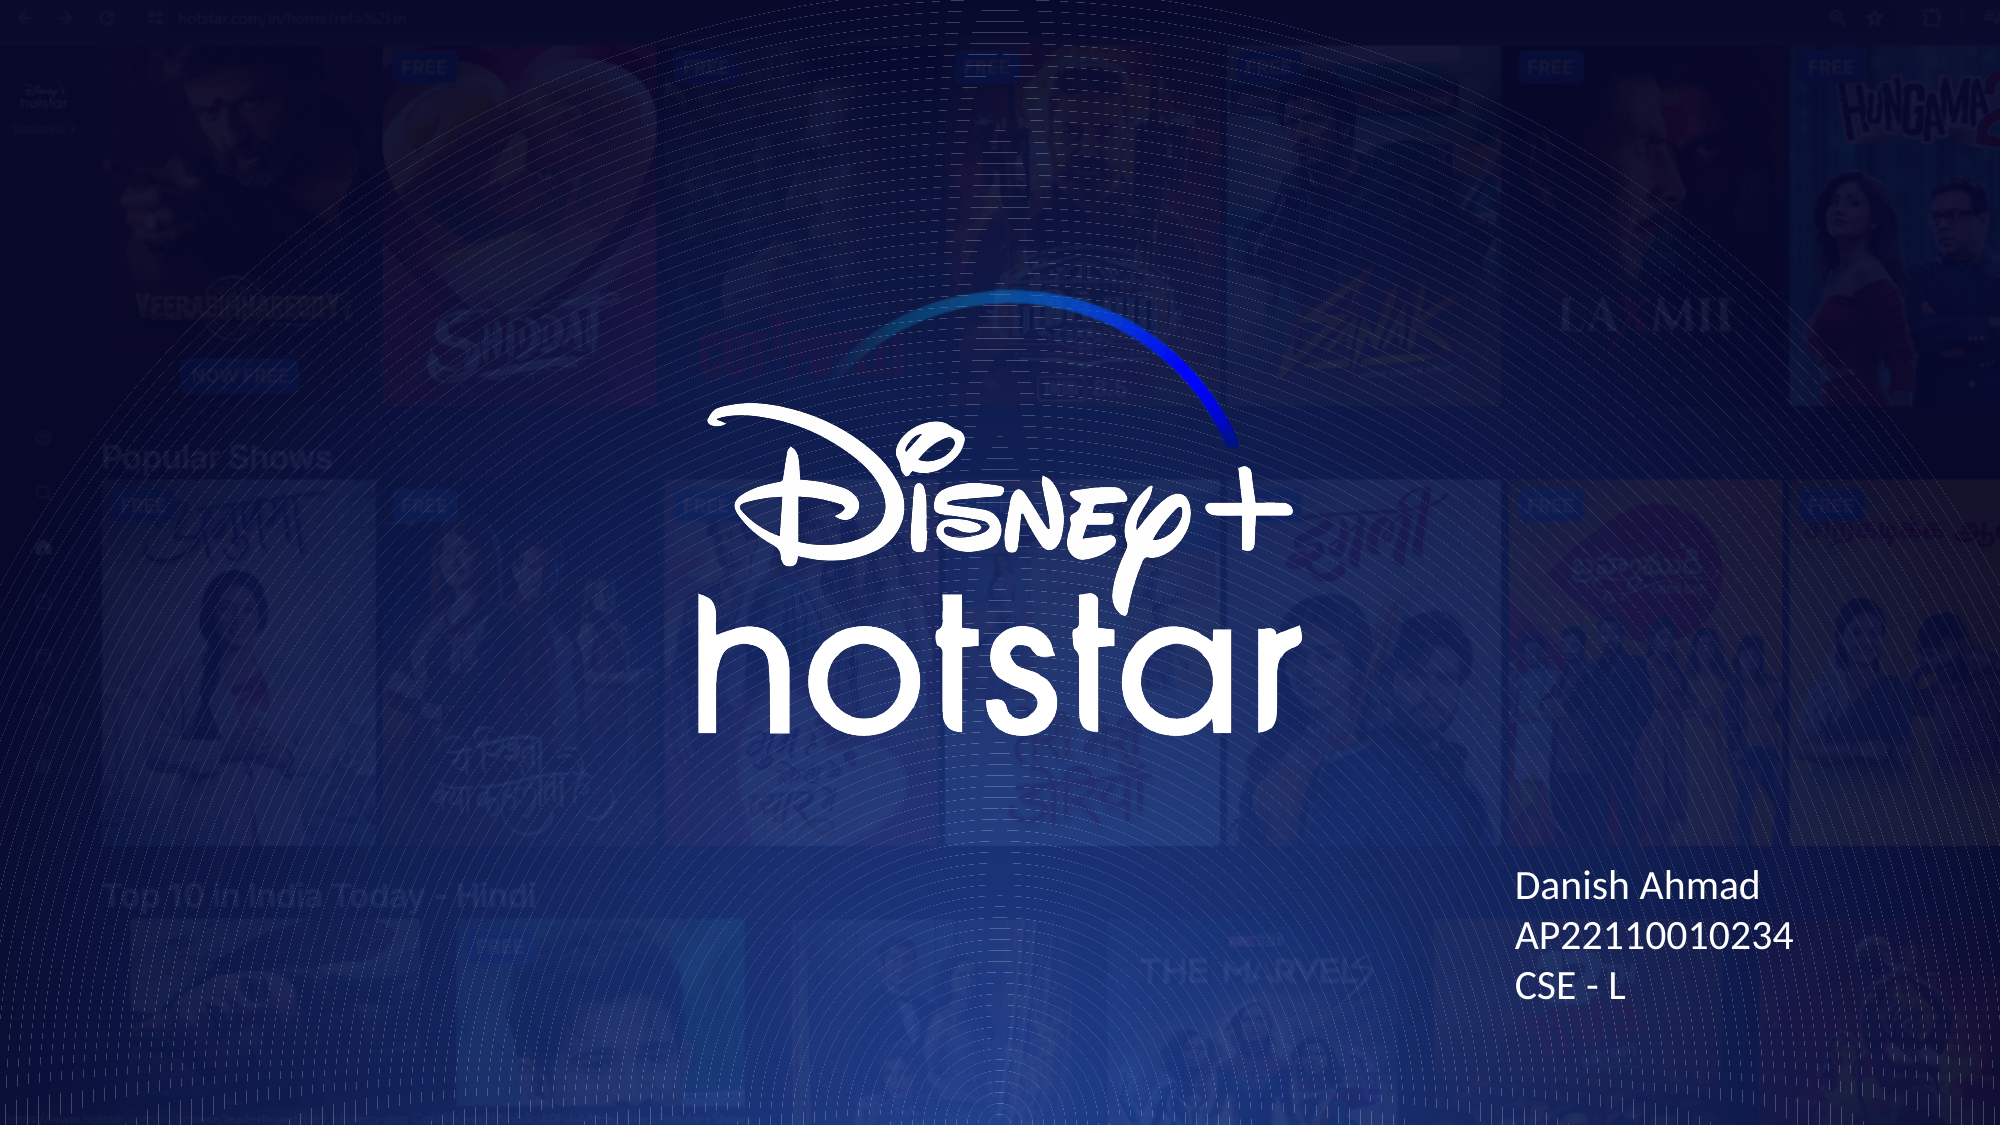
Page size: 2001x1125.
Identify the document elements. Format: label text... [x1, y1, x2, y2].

text_box Danish Ahmad AP22110010234 CSE - L [1500, 850, 1911, 1015]
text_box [697, 265, 1303, 736]
